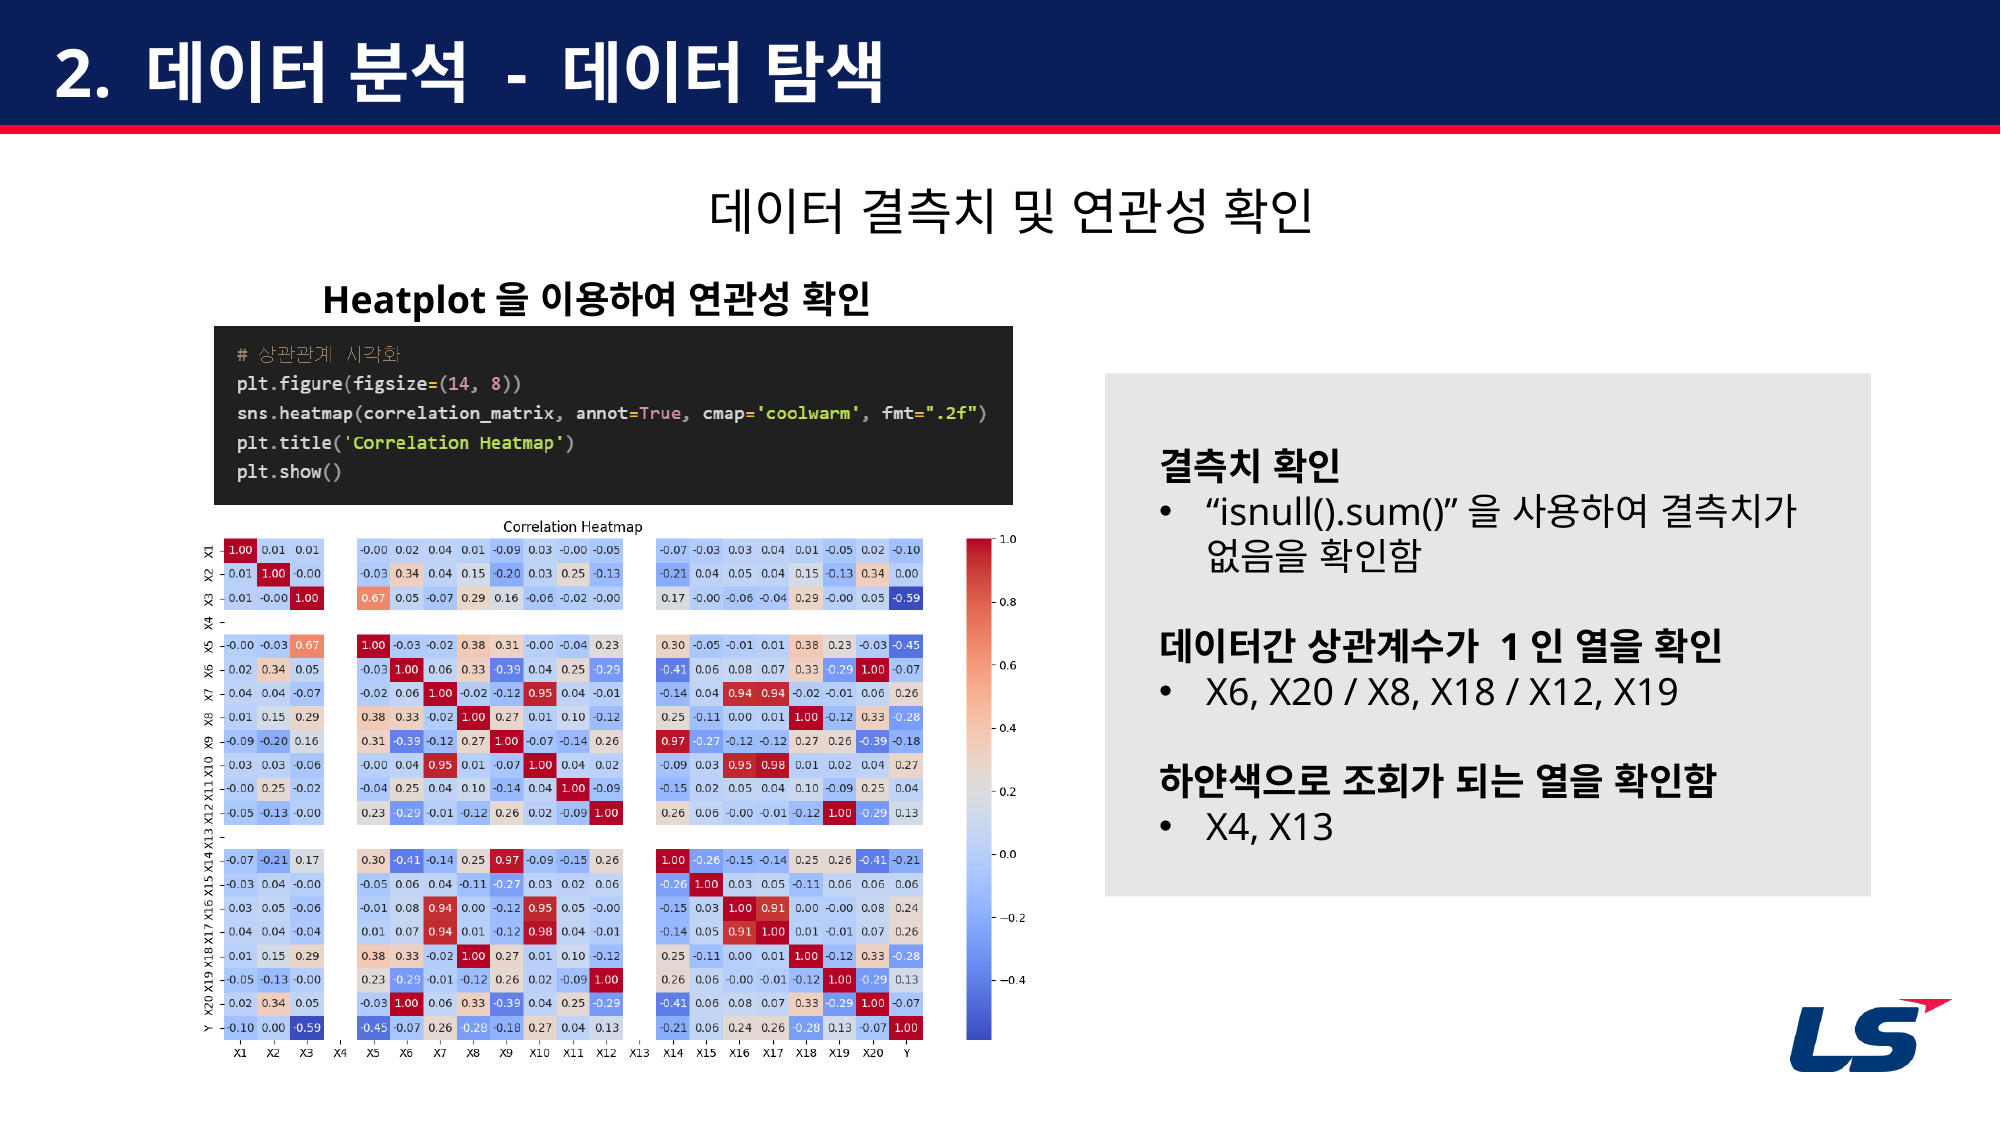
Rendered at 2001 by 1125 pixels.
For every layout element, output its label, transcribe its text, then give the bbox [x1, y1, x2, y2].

text_box [1104, 372, 1872, 897]
text_box Heatplot을 이용하여 연관성 확인 [236, 261, 952, 326]
picture [214, 326, 1013, 505]
text_box [0, 0, 2000, 125]
text_box 결측치 확인 “isnull().sum()”을 사용하여 결측치가 없음을 확인함 데이터간 상관계수가 1인 열을 확인 X6, X20 / X8, X18 / X12, X19 하얀색으로 조회가 되는 열을 확인함 X4, X13 [1144, 427, 1832, 863]
picture [196, 512, 1033, 1067]
picture [1790, 999, 1952, 1073]
text_box 2. 데이터 분석 - 데이터 탐색 [40, 23, 1428, 119]
text_box 데이터 결측치 및 연관성 확인 [675, 172, 1349, 248]
